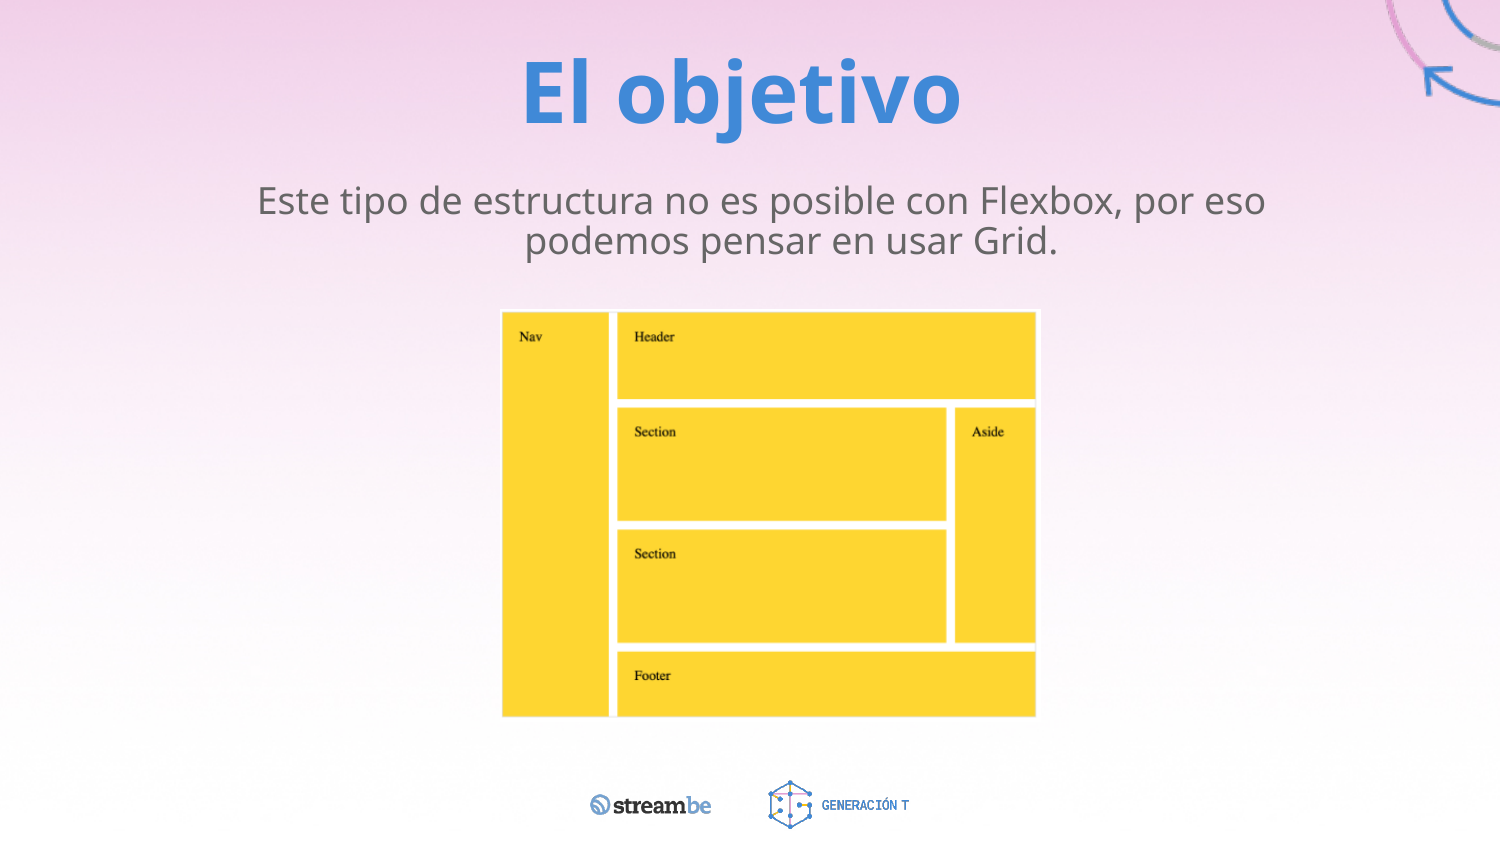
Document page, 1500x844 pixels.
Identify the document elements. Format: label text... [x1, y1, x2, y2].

title El objetivo [179, 23, 1305, 250]
subtitle Este tipo de estructura no es posible con Flexbox, por eso podemos pensar en usar Grid. [191, 176, 1317, 325]
picture [0, 0, 1500, 844]
